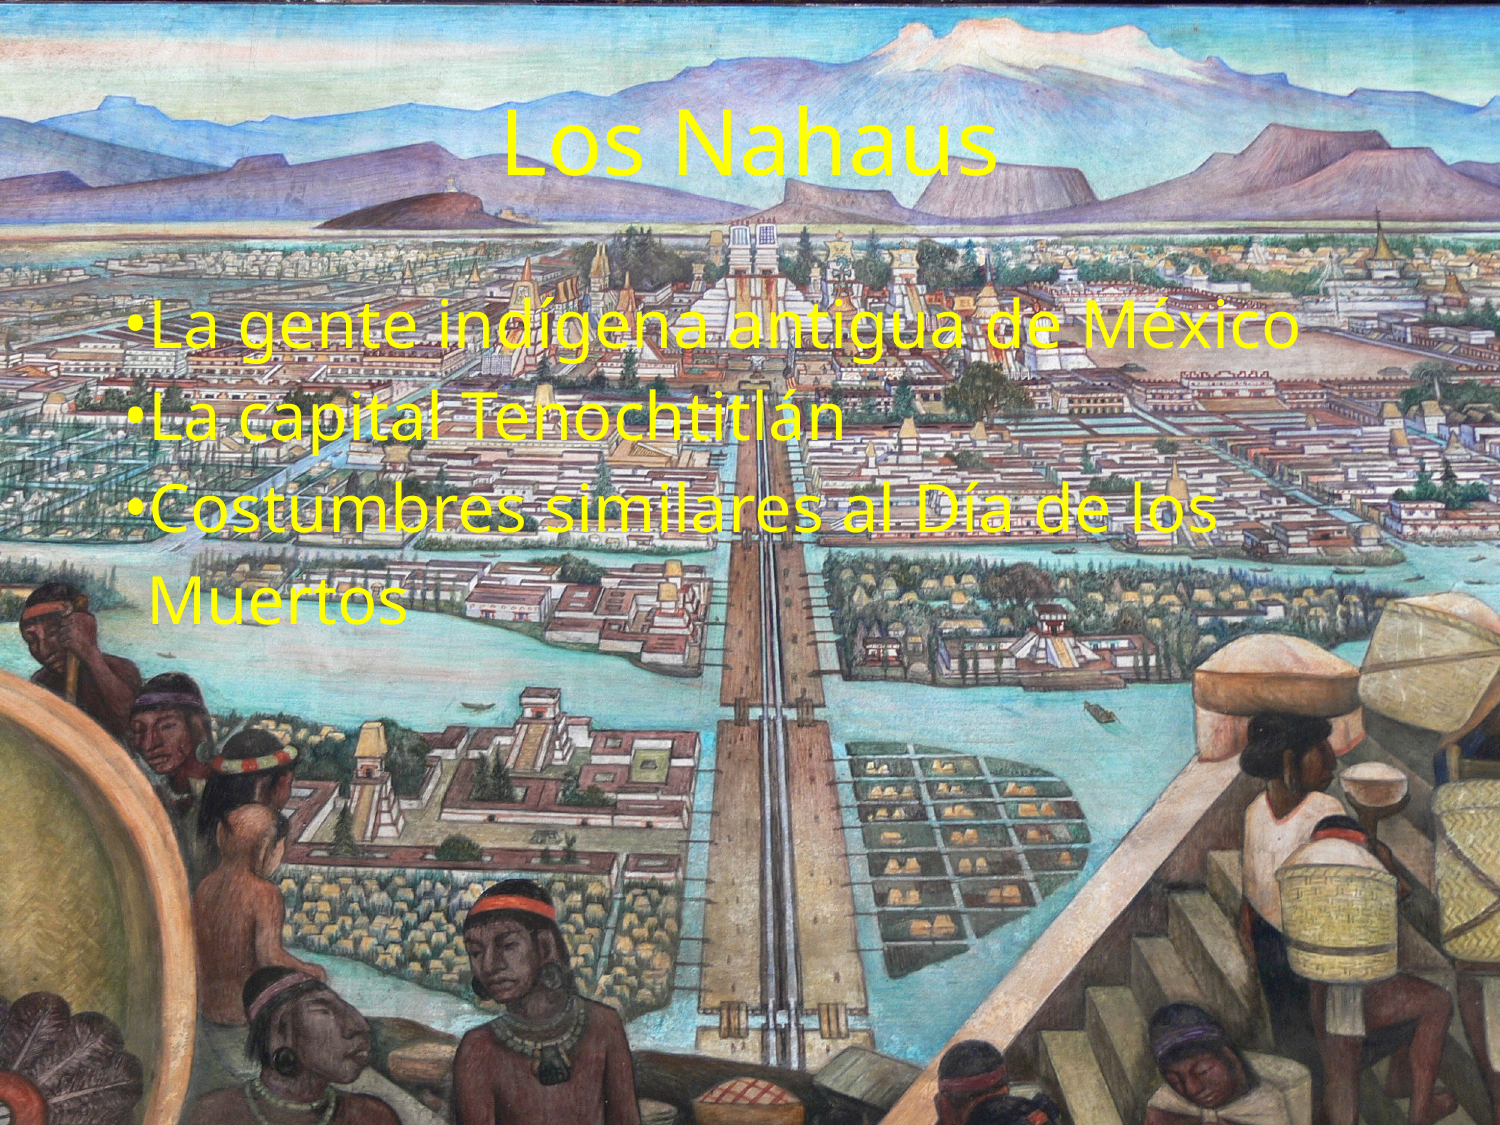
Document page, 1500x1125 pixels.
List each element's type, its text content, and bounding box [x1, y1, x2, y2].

list La gente indígena antigua de México La capital Tenochtitlán Costumbres similares al Día de los Muertos [75, 262, 1425, 1005]
picture [0, 0, 1500, 1125]
title Los Nahaus [75, 45, 1425, 233]
